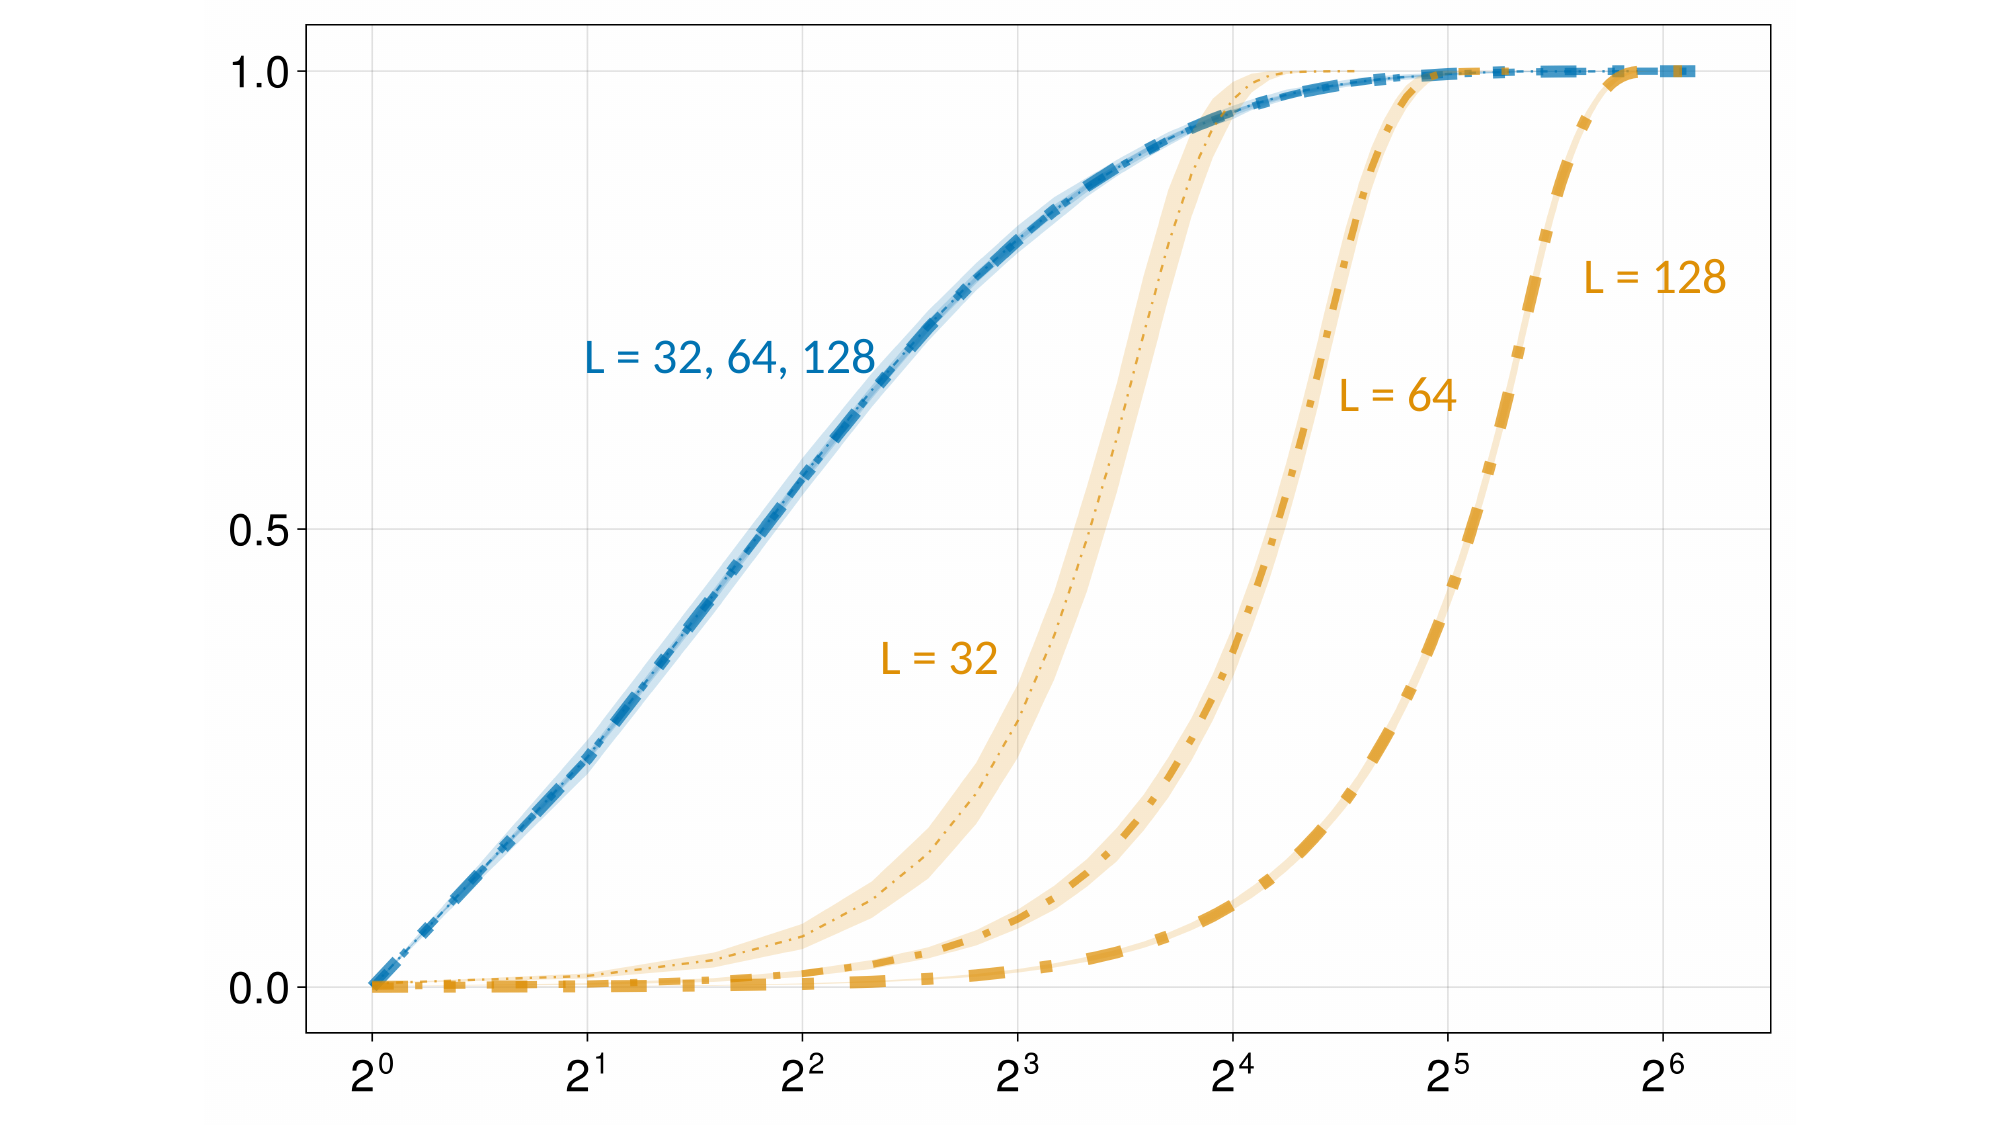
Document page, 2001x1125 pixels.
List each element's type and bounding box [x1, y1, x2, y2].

picture [203, 0, 1797, 1125]
